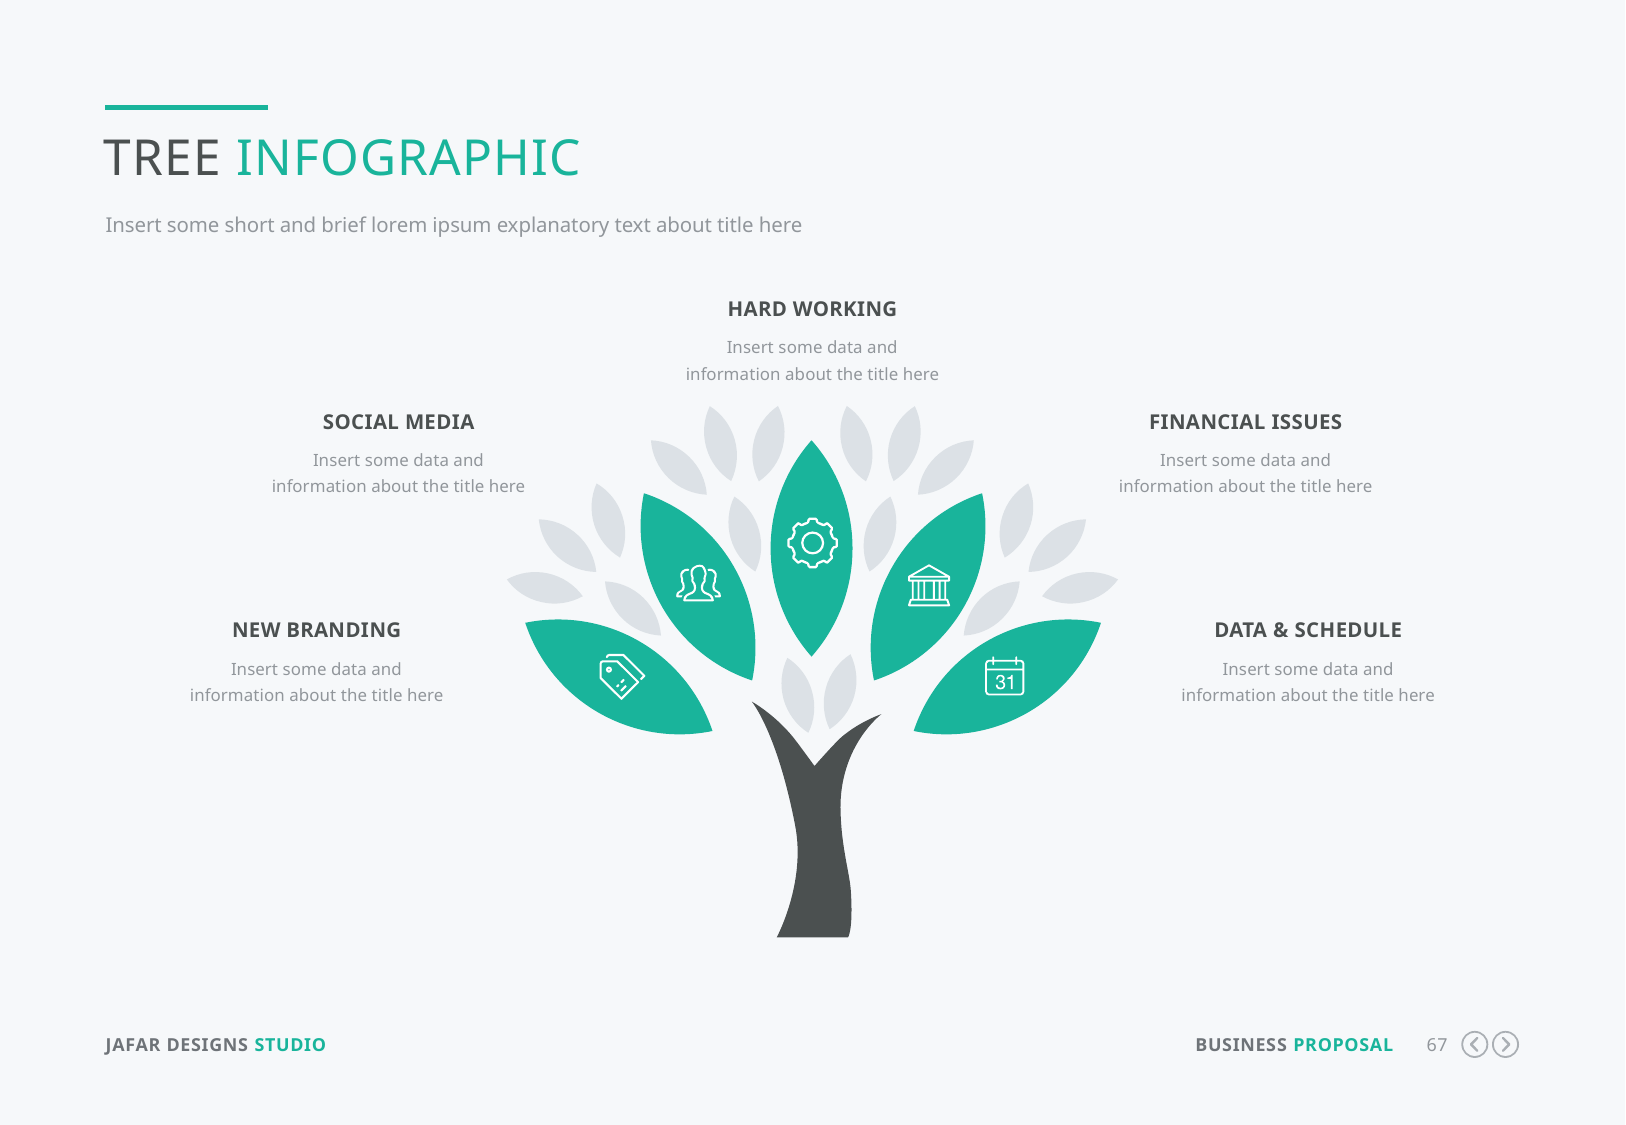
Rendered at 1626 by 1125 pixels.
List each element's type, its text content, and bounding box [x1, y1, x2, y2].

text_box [1180, 617, 1436, 706]
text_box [506, 405, 1119, 938]
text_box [188, 617, 445, 706]
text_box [1117, 408, 1374, 498]
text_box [684, 296, 941, 385]
list Tree Infographic [103, 125, 1518, 188]
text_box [270, 408, 527, 498]
list Insert some short and brief lorem ipsum explanatory text about title here [105, 209, 1519, 241]
